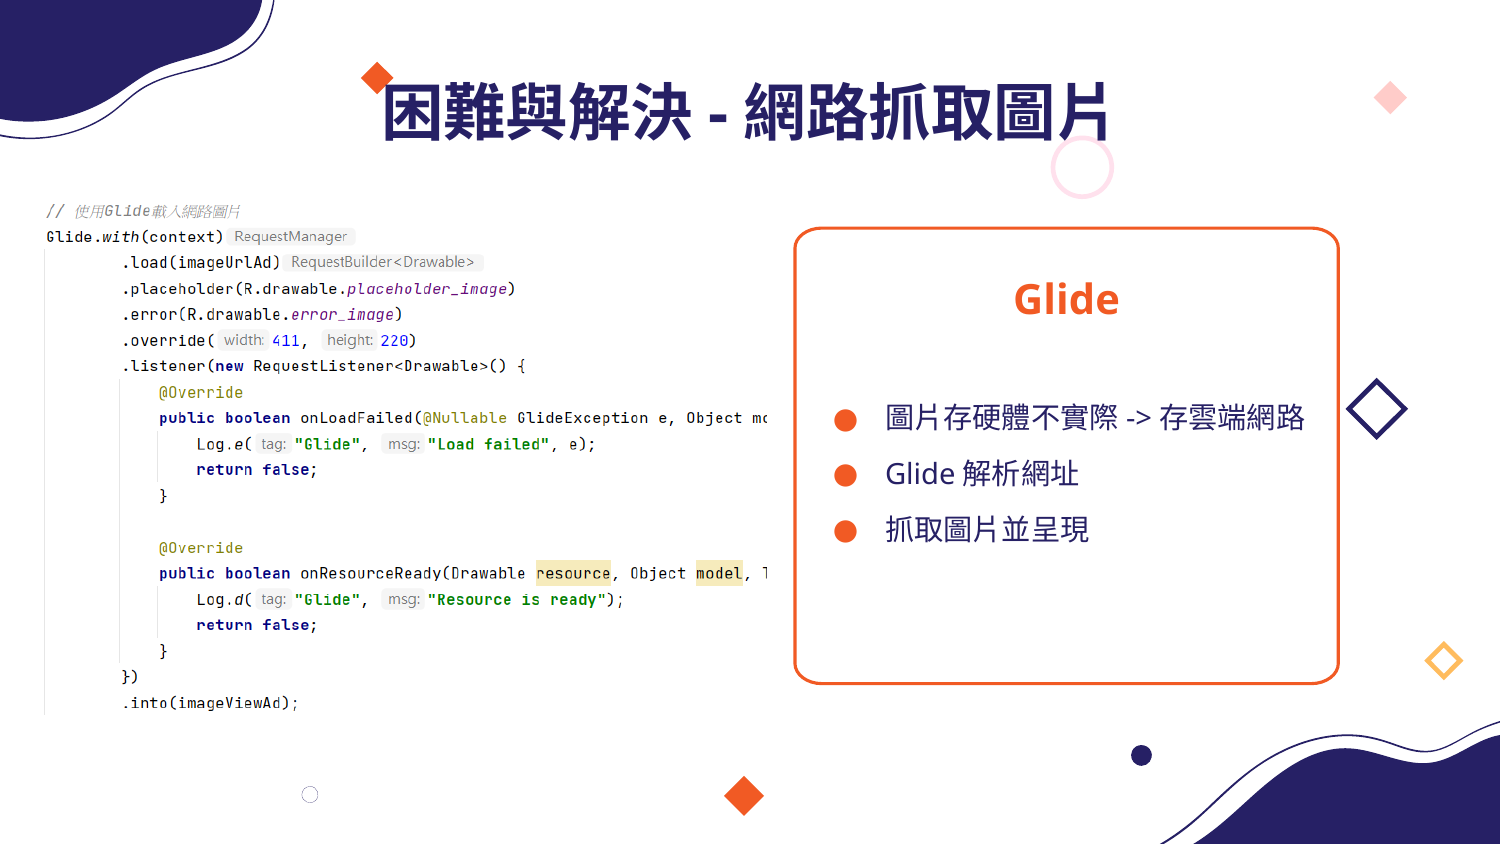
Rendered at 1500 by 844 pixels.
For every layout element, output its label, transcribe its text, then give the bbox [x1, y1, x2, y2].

title Glide [795, 257, 1338, 339]
title 困難與解決-網路抓取圖片 [117, 79, 1383, 141]
list 圖片存硬體不實際->存雲端網路 Glide解析網址 抓取圖片並呈現 [795, 339, 1338, 663]
picture [33, 191, 767, 741]
